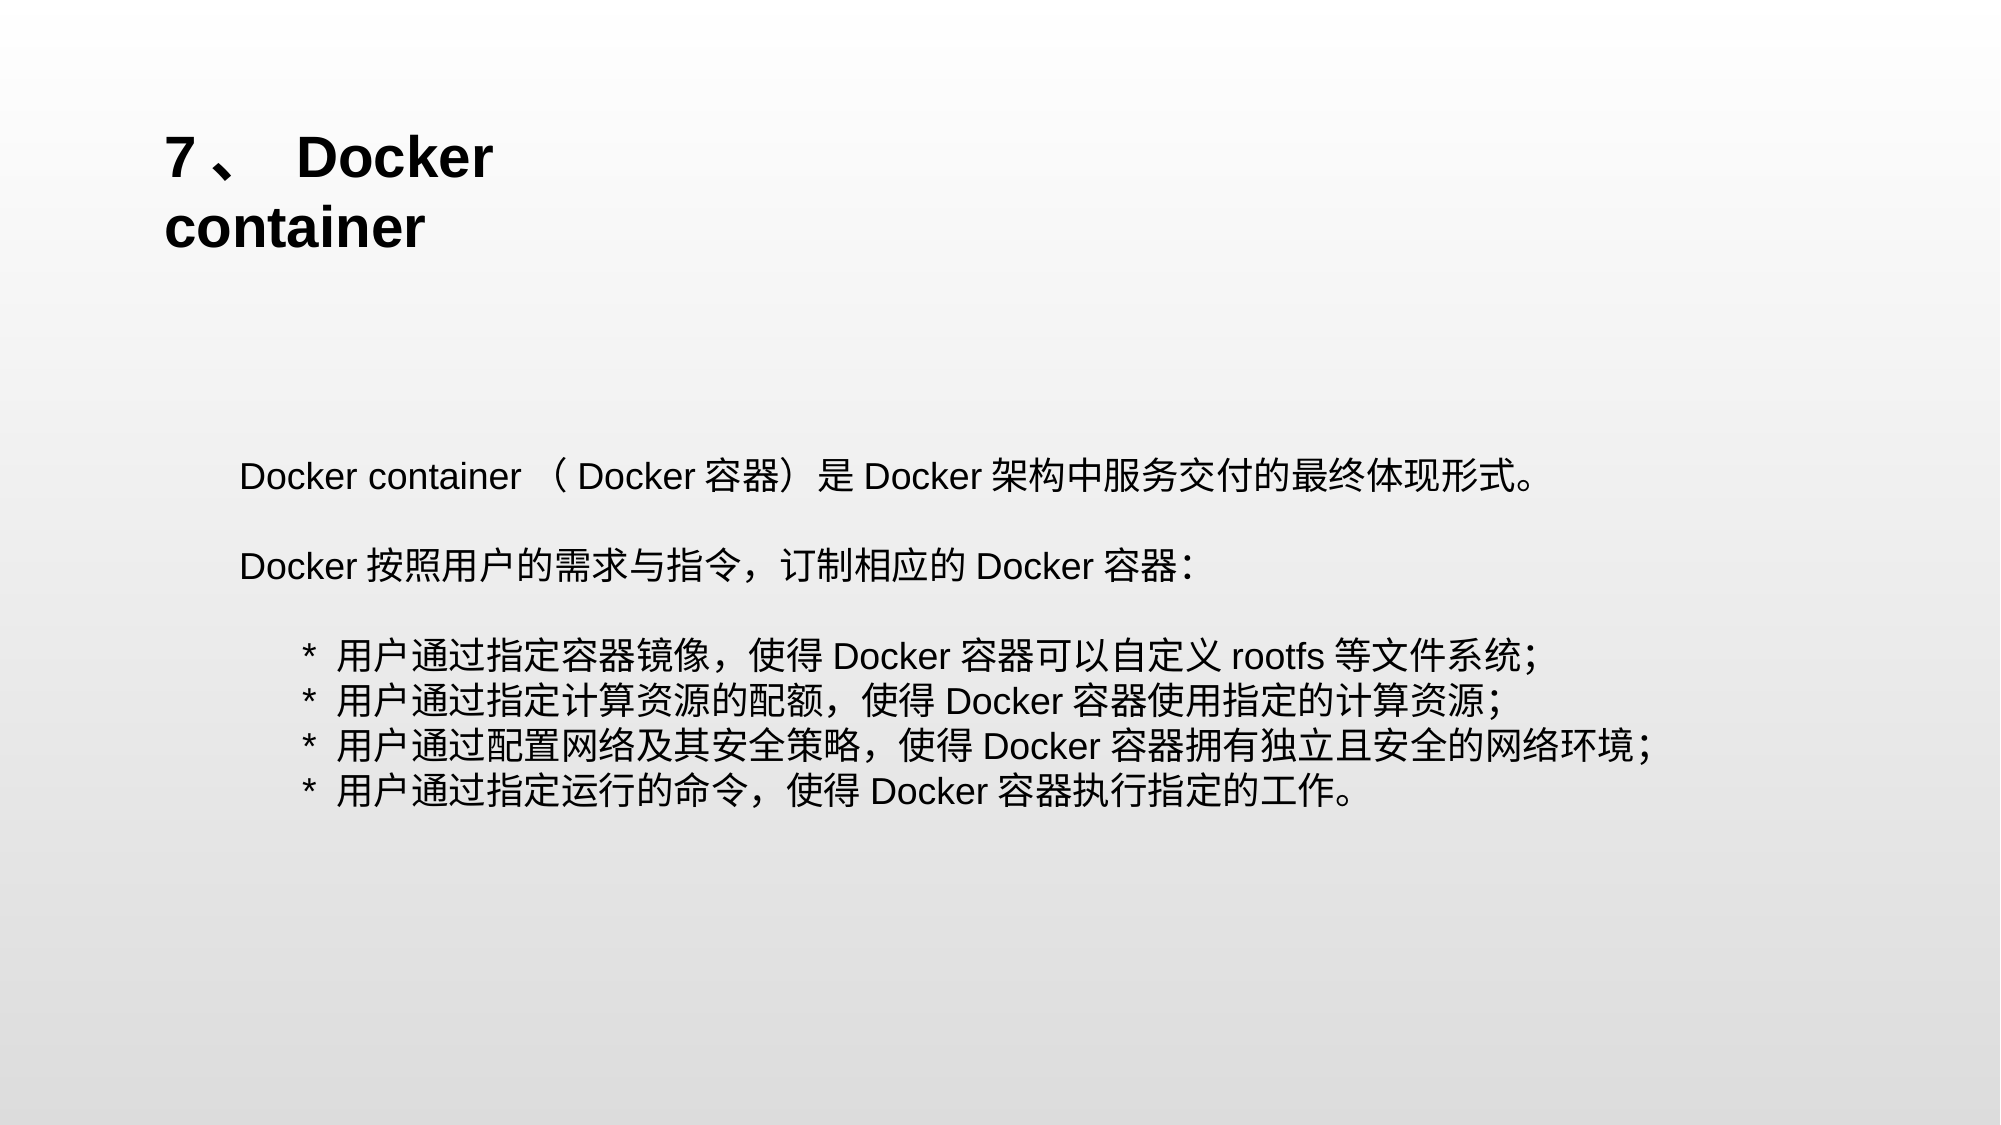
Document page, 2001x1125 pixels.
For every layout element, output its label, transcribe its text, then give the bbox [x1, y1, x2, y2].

text_box 7、 Docker container [149, 112, 772, 267]
text_box Docker container（Docker容器）是Docker架构中服务交付的最终体现形式。 Docker按照用户的需求与指令，订制相应的Docker容器： * 用户通过指定容器镜像，使得Docker容器可以自定义rootfs等文件系统； * 用户通过指定计算资源的配额，使得Docker容器使用指定的计算资源； * 用户通过配置网络及其安全策略，使得Docker容器拥有独立且安全的网络环境； * 用户通过指定运行的命令，使得Docker容器执行指定的工作。 [224, 444, 1856, 820]
